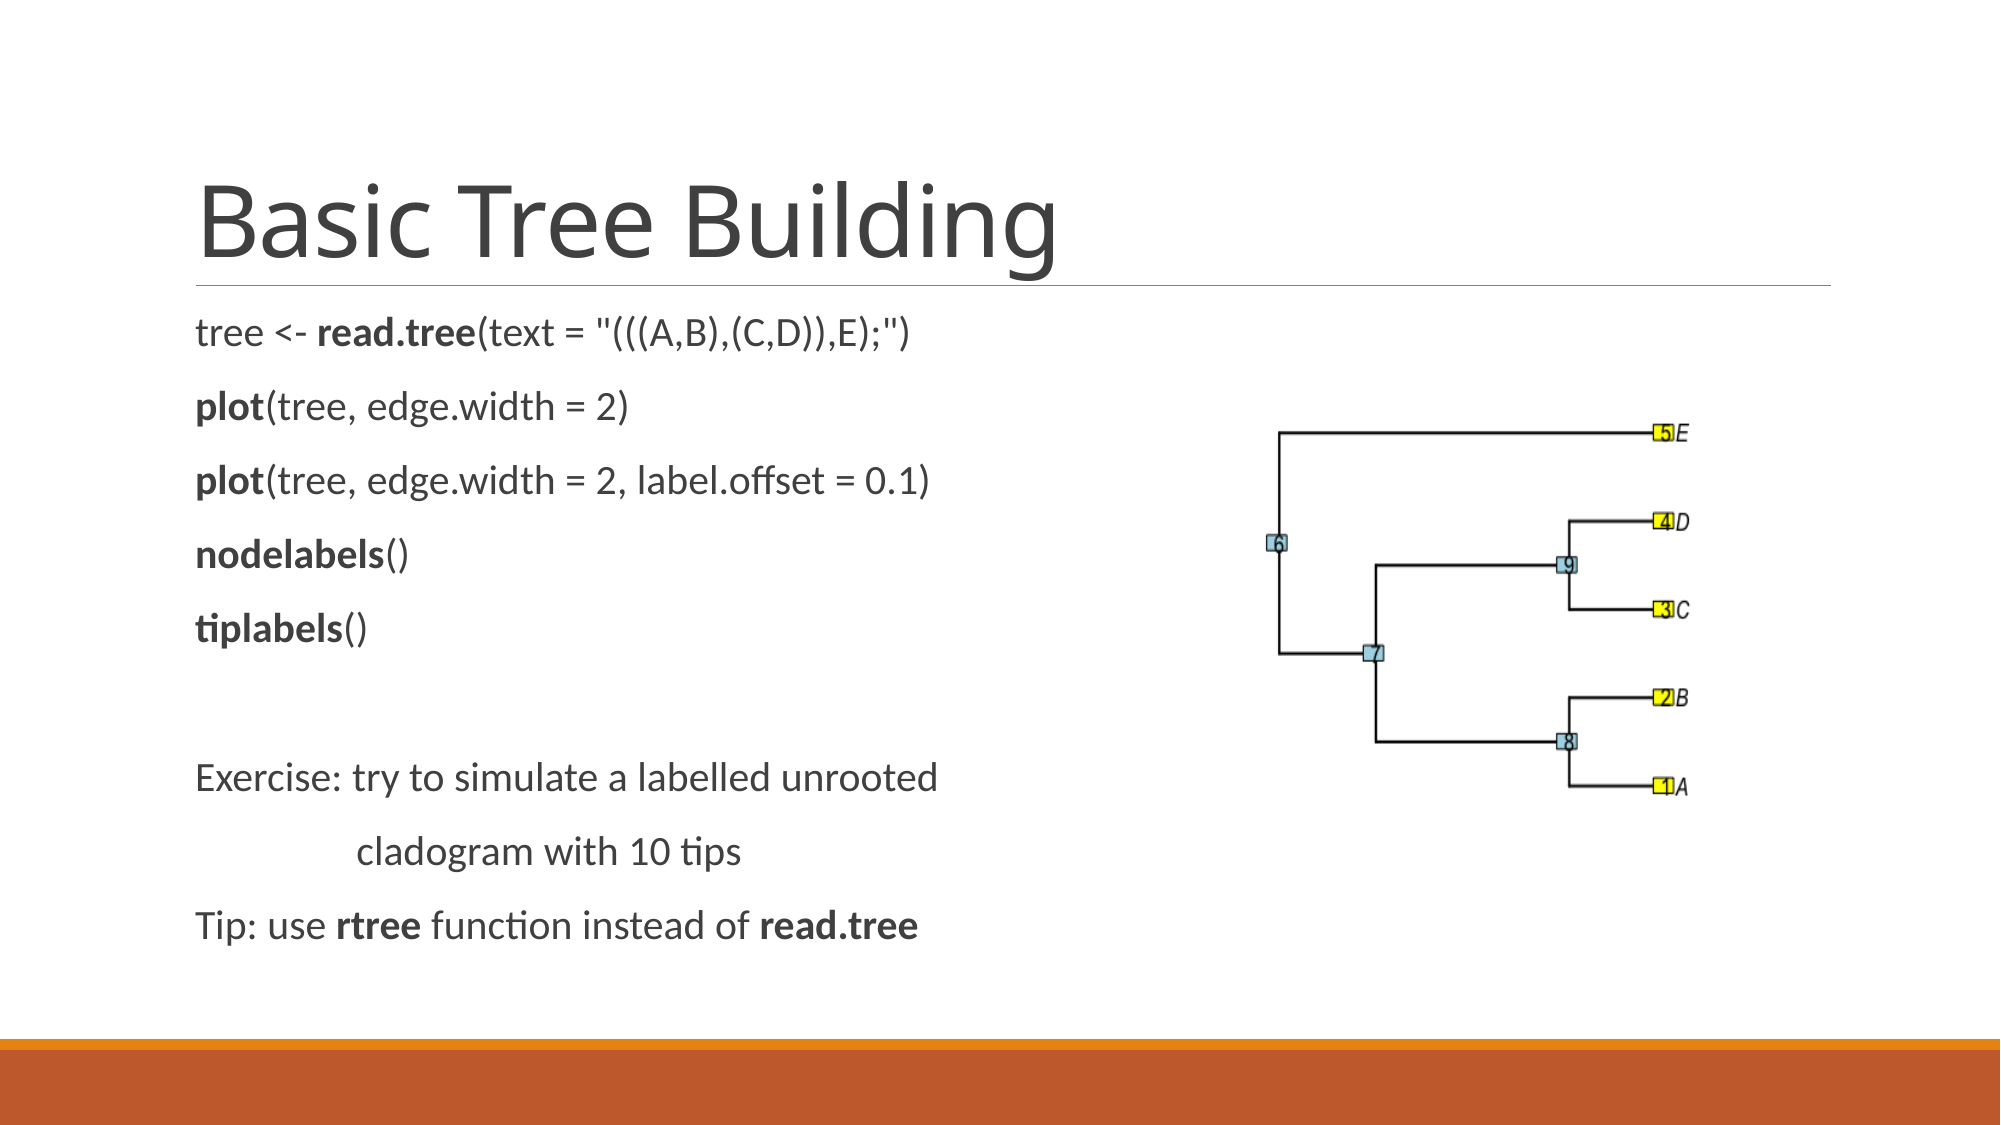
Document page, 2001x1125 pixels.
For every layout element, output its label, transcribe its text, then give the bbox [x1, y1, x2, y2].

list tree <- read.tree(text = "(((A,B),(C,D)),E);") plot(tree, edge.width = 2) plot(tree, edge.width = 2, label.offset = 0.1) nodelabels() tiplabels() Exercise: try to simulate a labelled unrooted cladogram with 10 tips Tip: use rtree function instead of read.tree [180, 302, 1830, 963]
picture [1166, 302, 1776, 947]
title Basic Tree Building [180, 47, 1830, 285]
